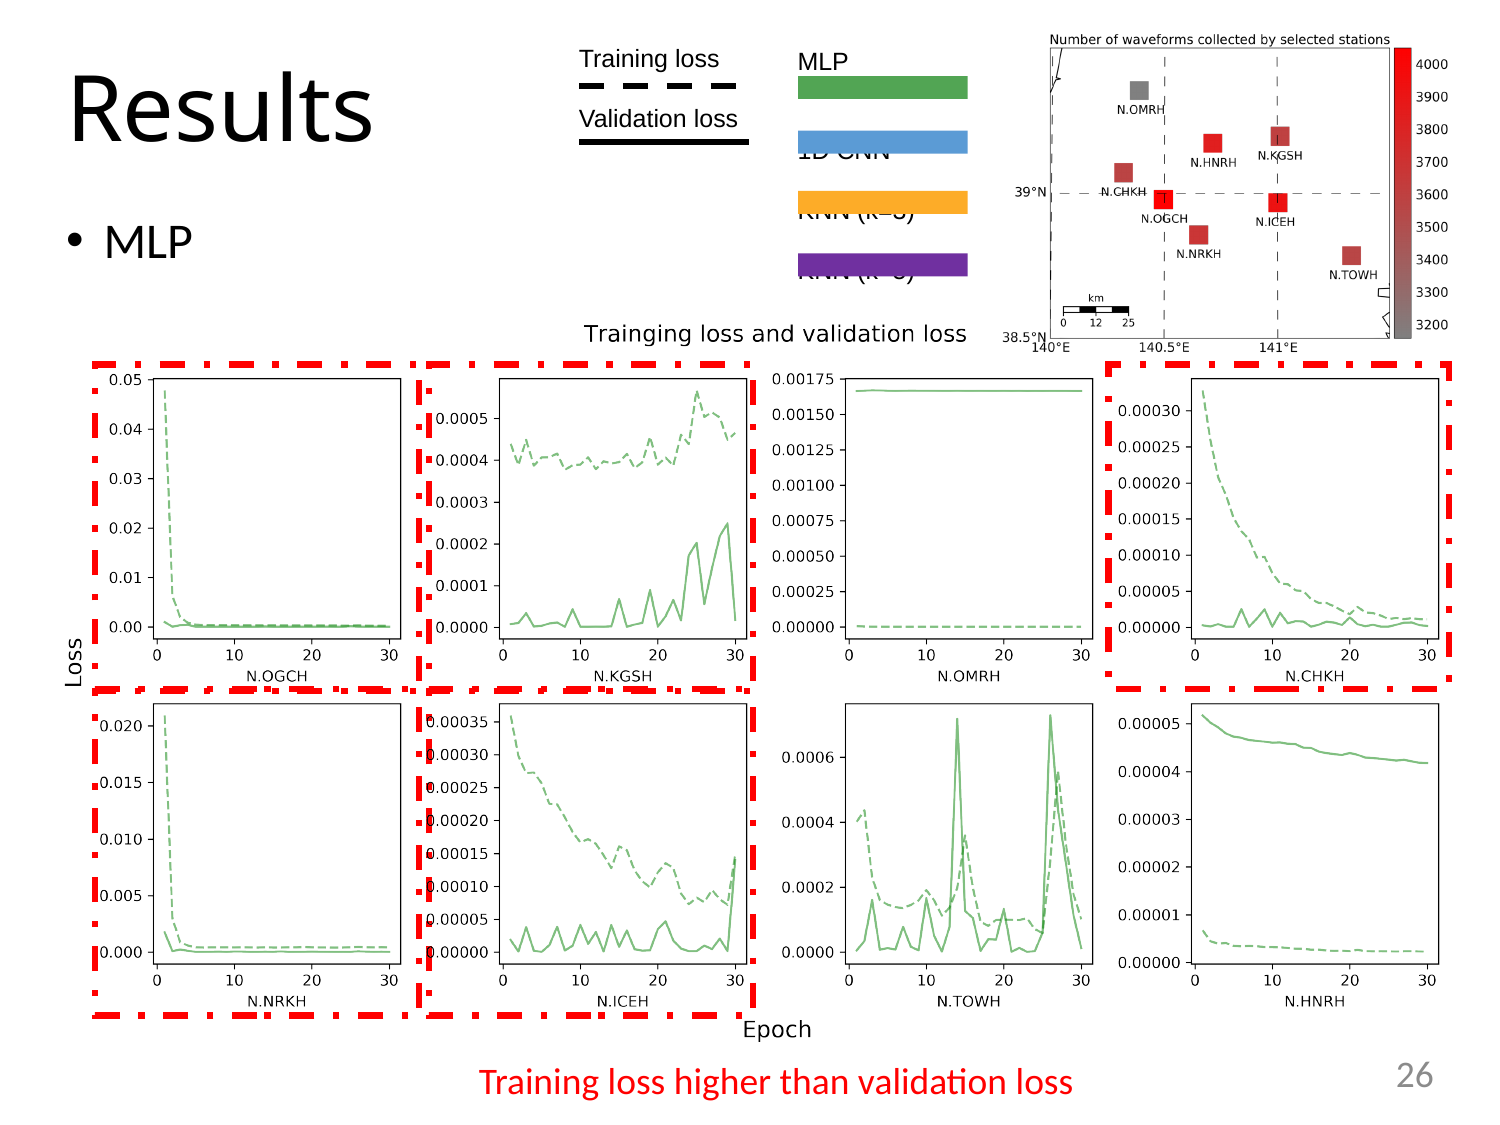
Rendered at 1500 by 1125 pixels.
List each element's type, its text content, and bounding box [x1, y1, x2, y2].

text_box Training loss higher than validation loss [429, 1053, 1125, 1110]
picture [51, 29, 1453, 1053]
slide_number 25 [1324, 1053, 1449, 1103]
list MLP [51, 207, 997, 313]
title Results [51, 37, 563, 186]
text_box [563, 5, 994, 299]
